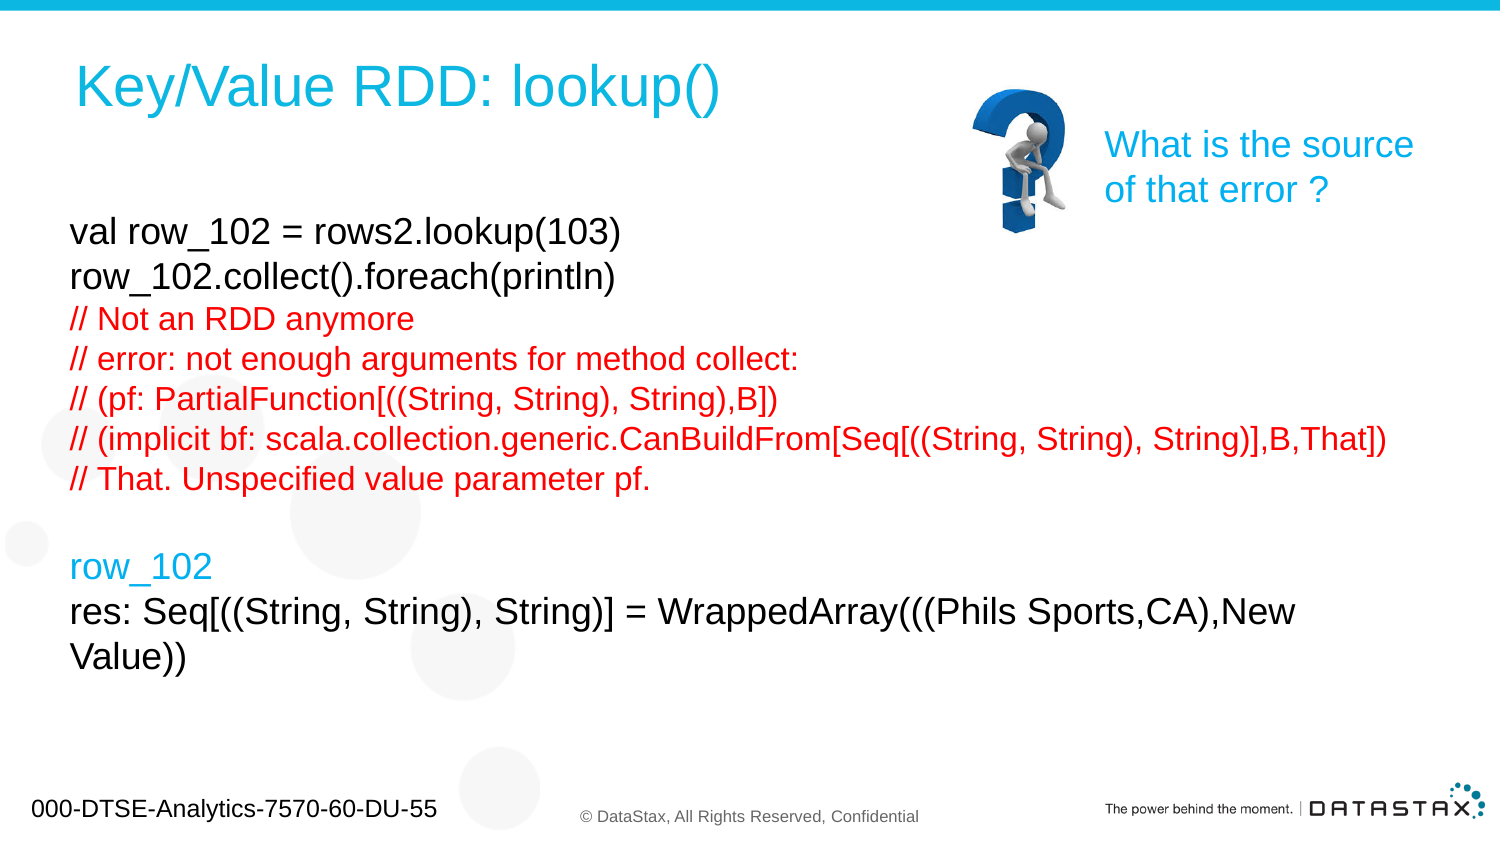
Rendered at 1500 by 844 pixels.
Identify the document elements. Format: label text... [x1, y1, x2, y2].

slide_number 000-DTSE-Analytics-7570-60-DU-55 [16, 785, 720, 831]
picture [1090, 767, 1500, 834]
title Key/Value RDD: lookup() [75, 44, 1425, 135]
picture [952, 79, 1090, 252]
text_box What is the source of that error ? [1094, 112, 1469, 218]
text_box val row_102 = rows2.lookup(103) row_102.collect().foreach(println) // Not an RDD anymore // error: not enough arguments for method collect: // (pf: PartialFunction[((String, String), String),B]) // (implicit bf: scala.collection.generic.CanBuildFrom[Seq[((String, String), String)],B,That]) // That. Unspecified value parameter pf. row_102 res: Seq[((String, String), String)] = WrappedArray(((Phils Sports,CA),New Value)) [54, 199, 1438, 685]
